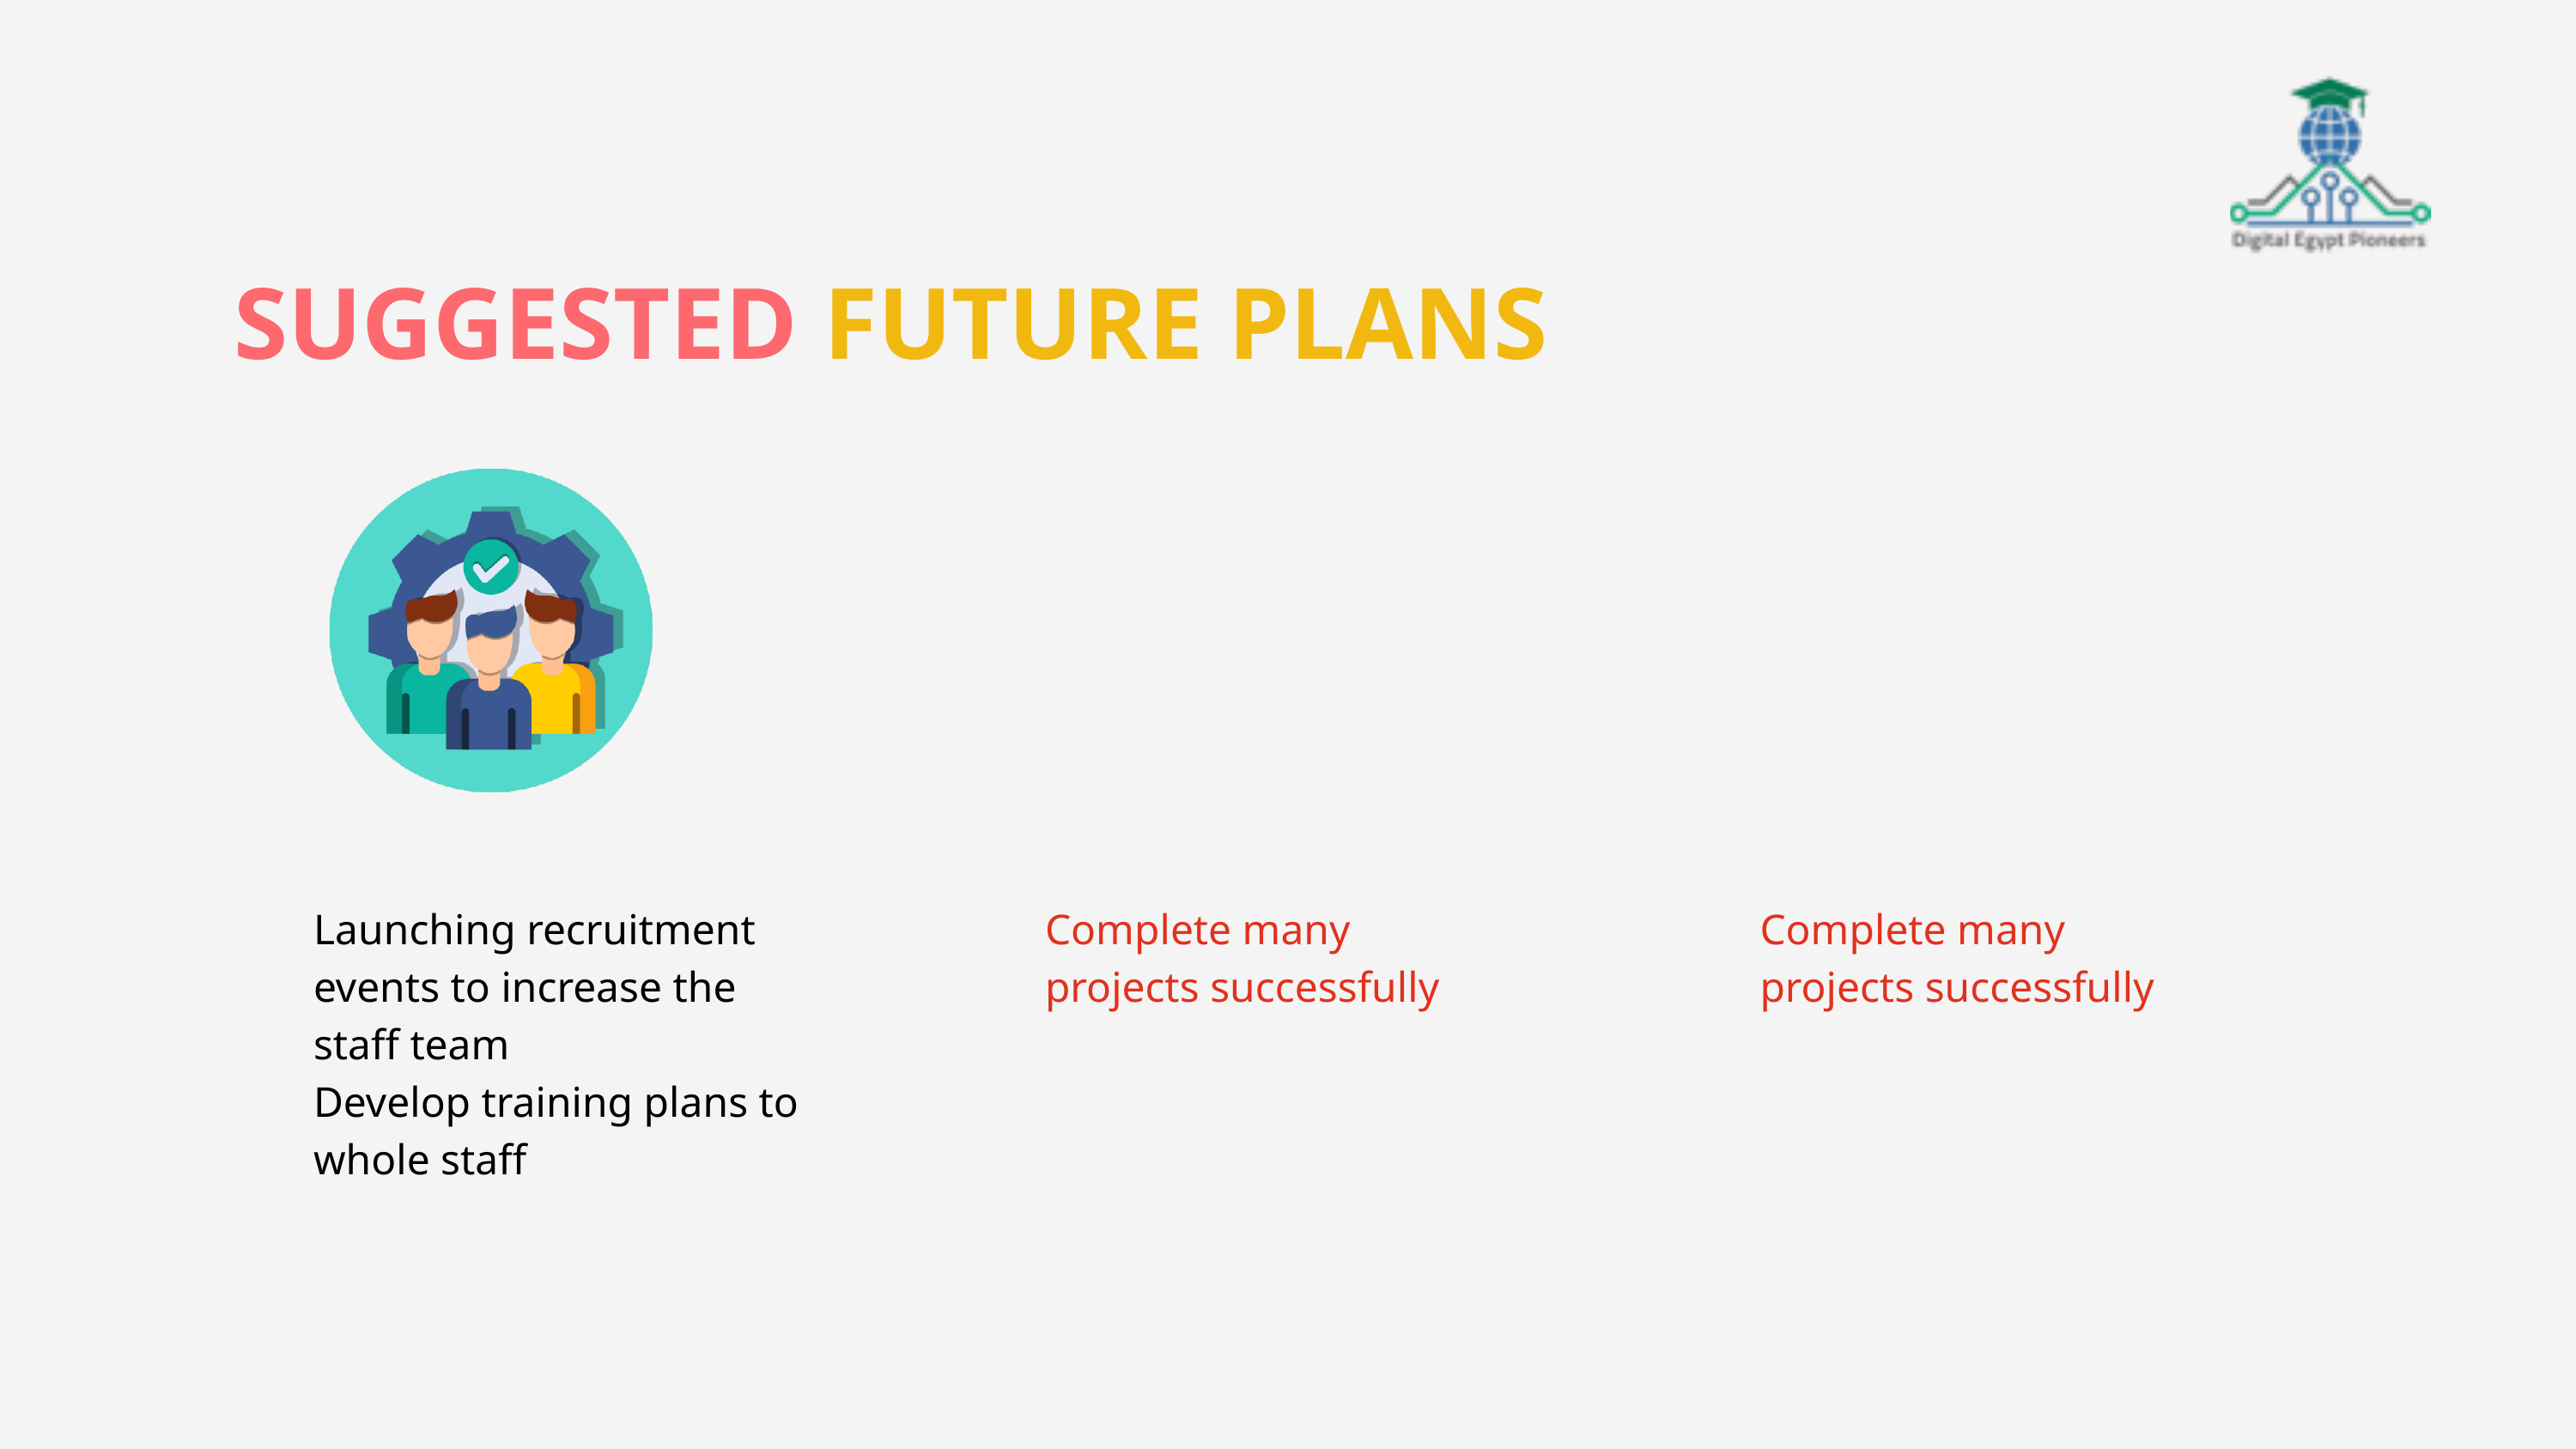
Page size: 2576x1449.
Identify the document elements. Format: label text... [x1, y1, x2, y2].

text_box Complete many projects successfully [1045, 894, 1461, 1010]
text_box [2230, 75, 2432, 260]
text_box [329, 469, 653, 792]
text_box Launching recruitment events to increase the staff team Develop training plans to whole staff [313, 894, 829, 1184]
text_box SUGGESTED FUTURE PLANS [234, 240, 1785, 379]
text_box Complete many projects successfully [1759, 894, 2175, 1010]
